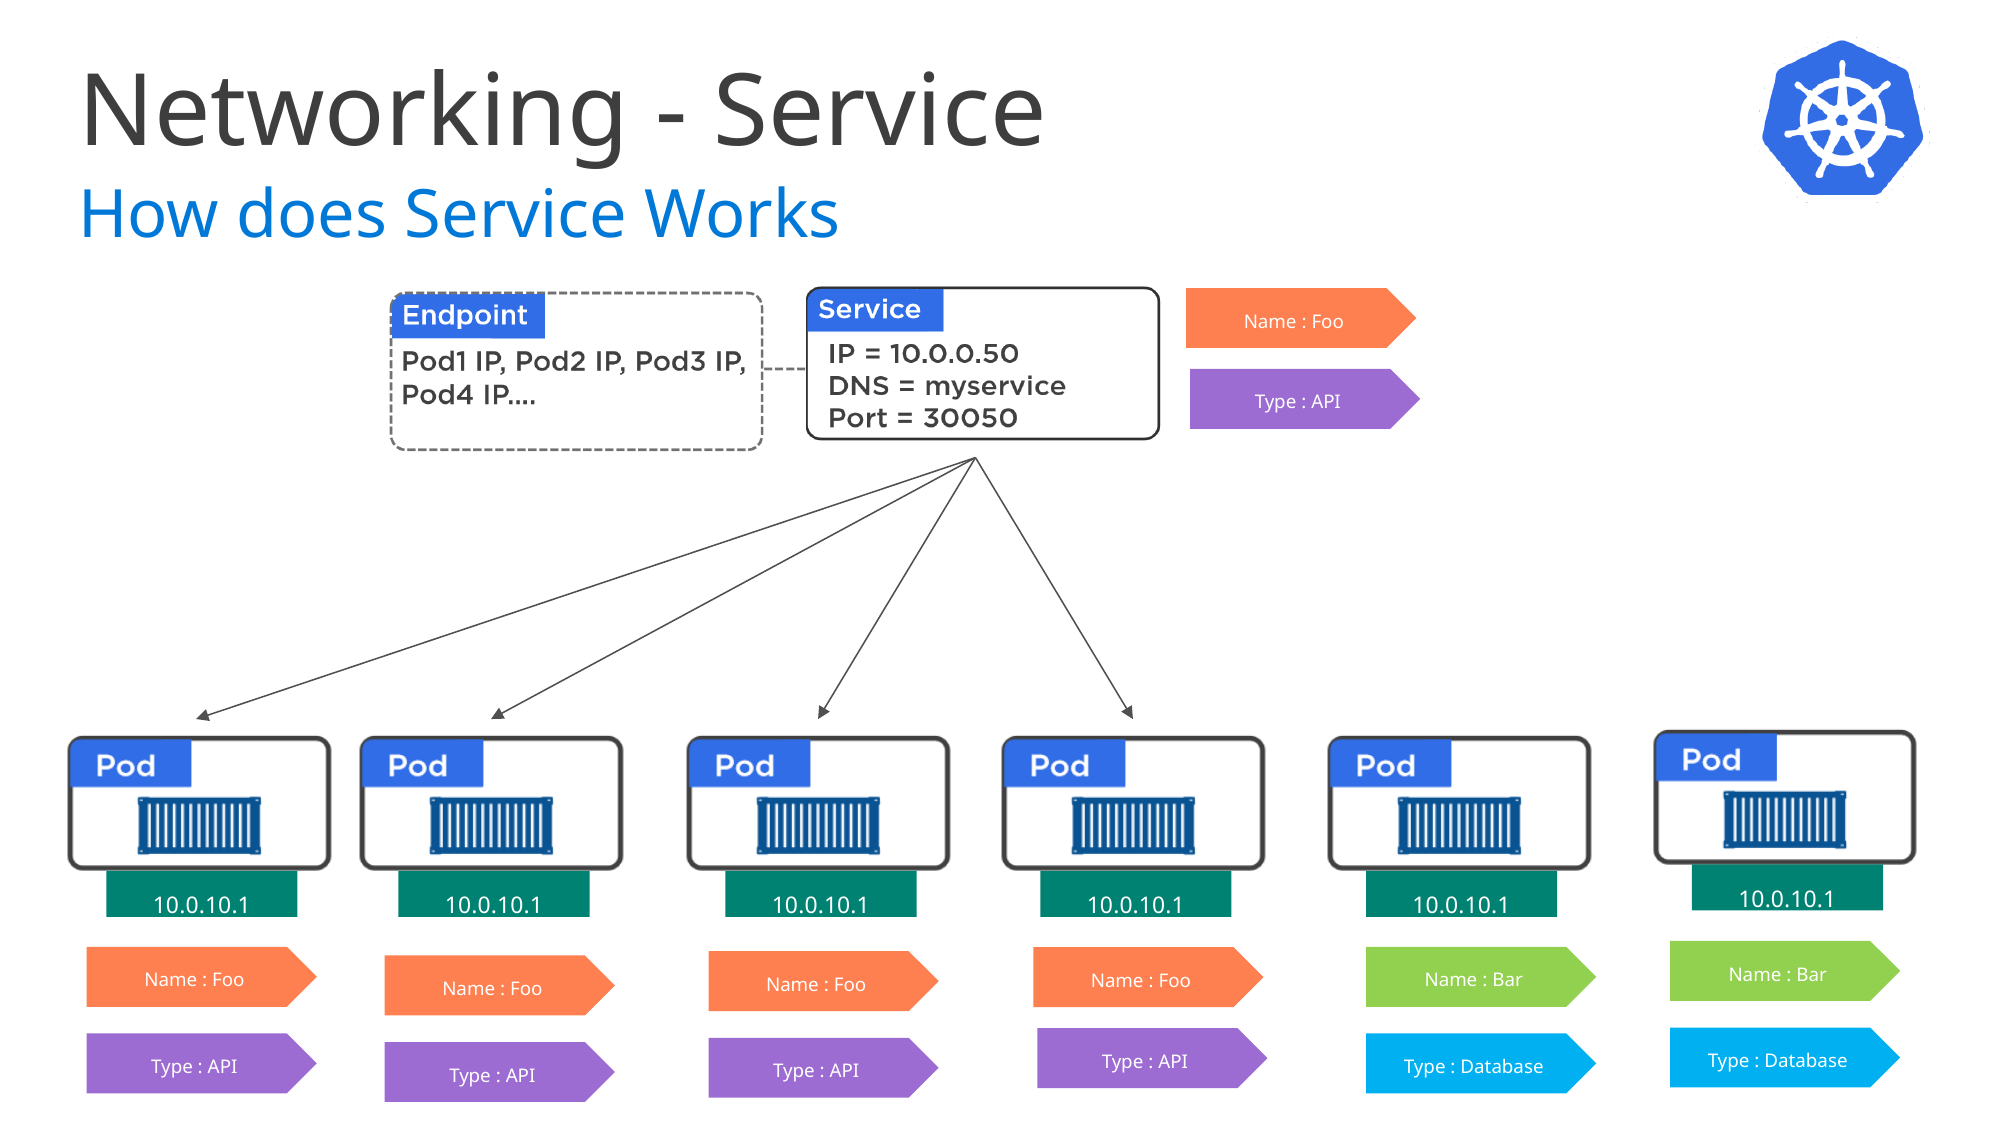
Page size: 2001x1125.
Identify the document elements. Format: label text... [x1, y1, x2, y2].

text_box Name : Foo [383, 954, 616, 1017]
text_box Type : Database [1669, 1026, 1901, 1089]
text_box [975, 718, 1291, 918]
text_box Name : Foo [1185, 287, 1417, 349]
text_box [41, 718, 333, 918]
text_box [1626, 712, 1943, 911]
picture [1754, 31, 1930, 203]
text_box Type : API [383, 1041, 616, 1103]
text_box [660, 720, 975, 918]
picture [372, 266, 1175, 458]
text_box Name : Foo [707, 950, 940, 1012]
text_box Type : Database [1365, 1032, 1597, 1095]
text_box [975, 457, 1134, 720]
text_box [1301, 718, 1617, 918]
text_box Name : Foo [1032, 946, 1265, 1008]
text_box Networking - Service How does Service Works [78, 59, 1617, 253]
text_box Type : API [1189, 368, 1421, 430]
text_box Name : Bar [1365, 946, 1597, 1008]
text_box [333, 720, 649, 918]
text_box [490, 457, 817, 720]
text_box Type : API [1036, 1027, 1268, 1089]
text_box Type : API [85, 1032, 318, 1095]
text_box Name : Foo [85, 946, 318, 1008]
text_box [195, 457, 490, 720]
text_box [817, 457, 975, 720]
text_box Type : API [707, 1037, 940, 1099]
text_box Name : Bar [1669, 940, 1901, 1002]
